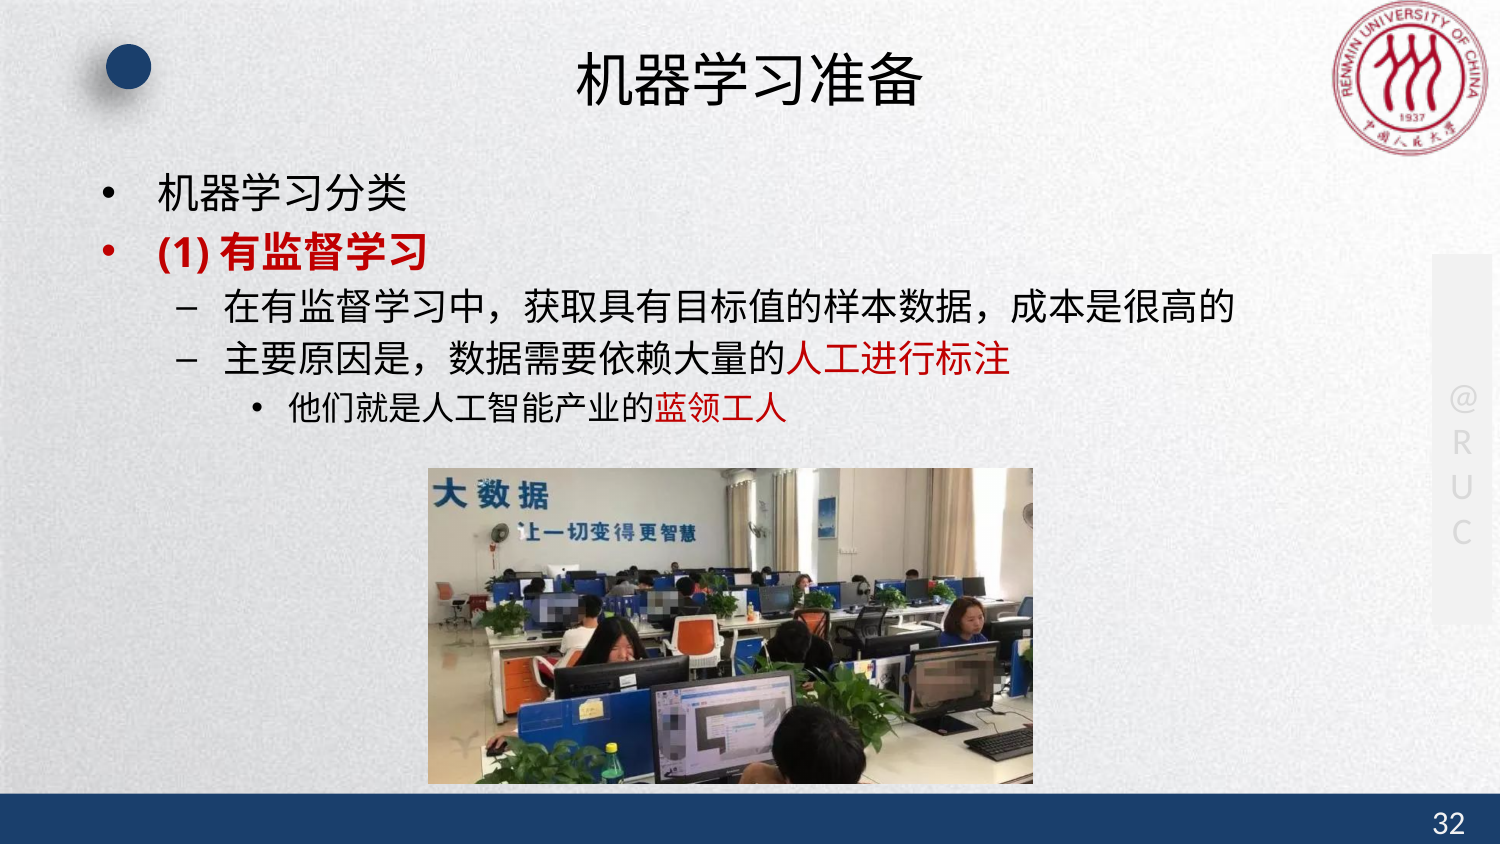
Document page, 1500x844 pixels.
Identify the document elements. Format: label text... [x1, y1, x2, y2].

title 机器学习准备 [243, 33, 1257, 122]
picture [0, 0, 1500, 793]
text_box 机器学习分类 (1)有监督学习 在有监督学习中，获取具有目标值的样本数据，成本是很高的 主要原因是，数据需要依赖大量的人工进行标注 他们就是人工智能产业的蓝领工人 [86, 159, 1404, 779]
